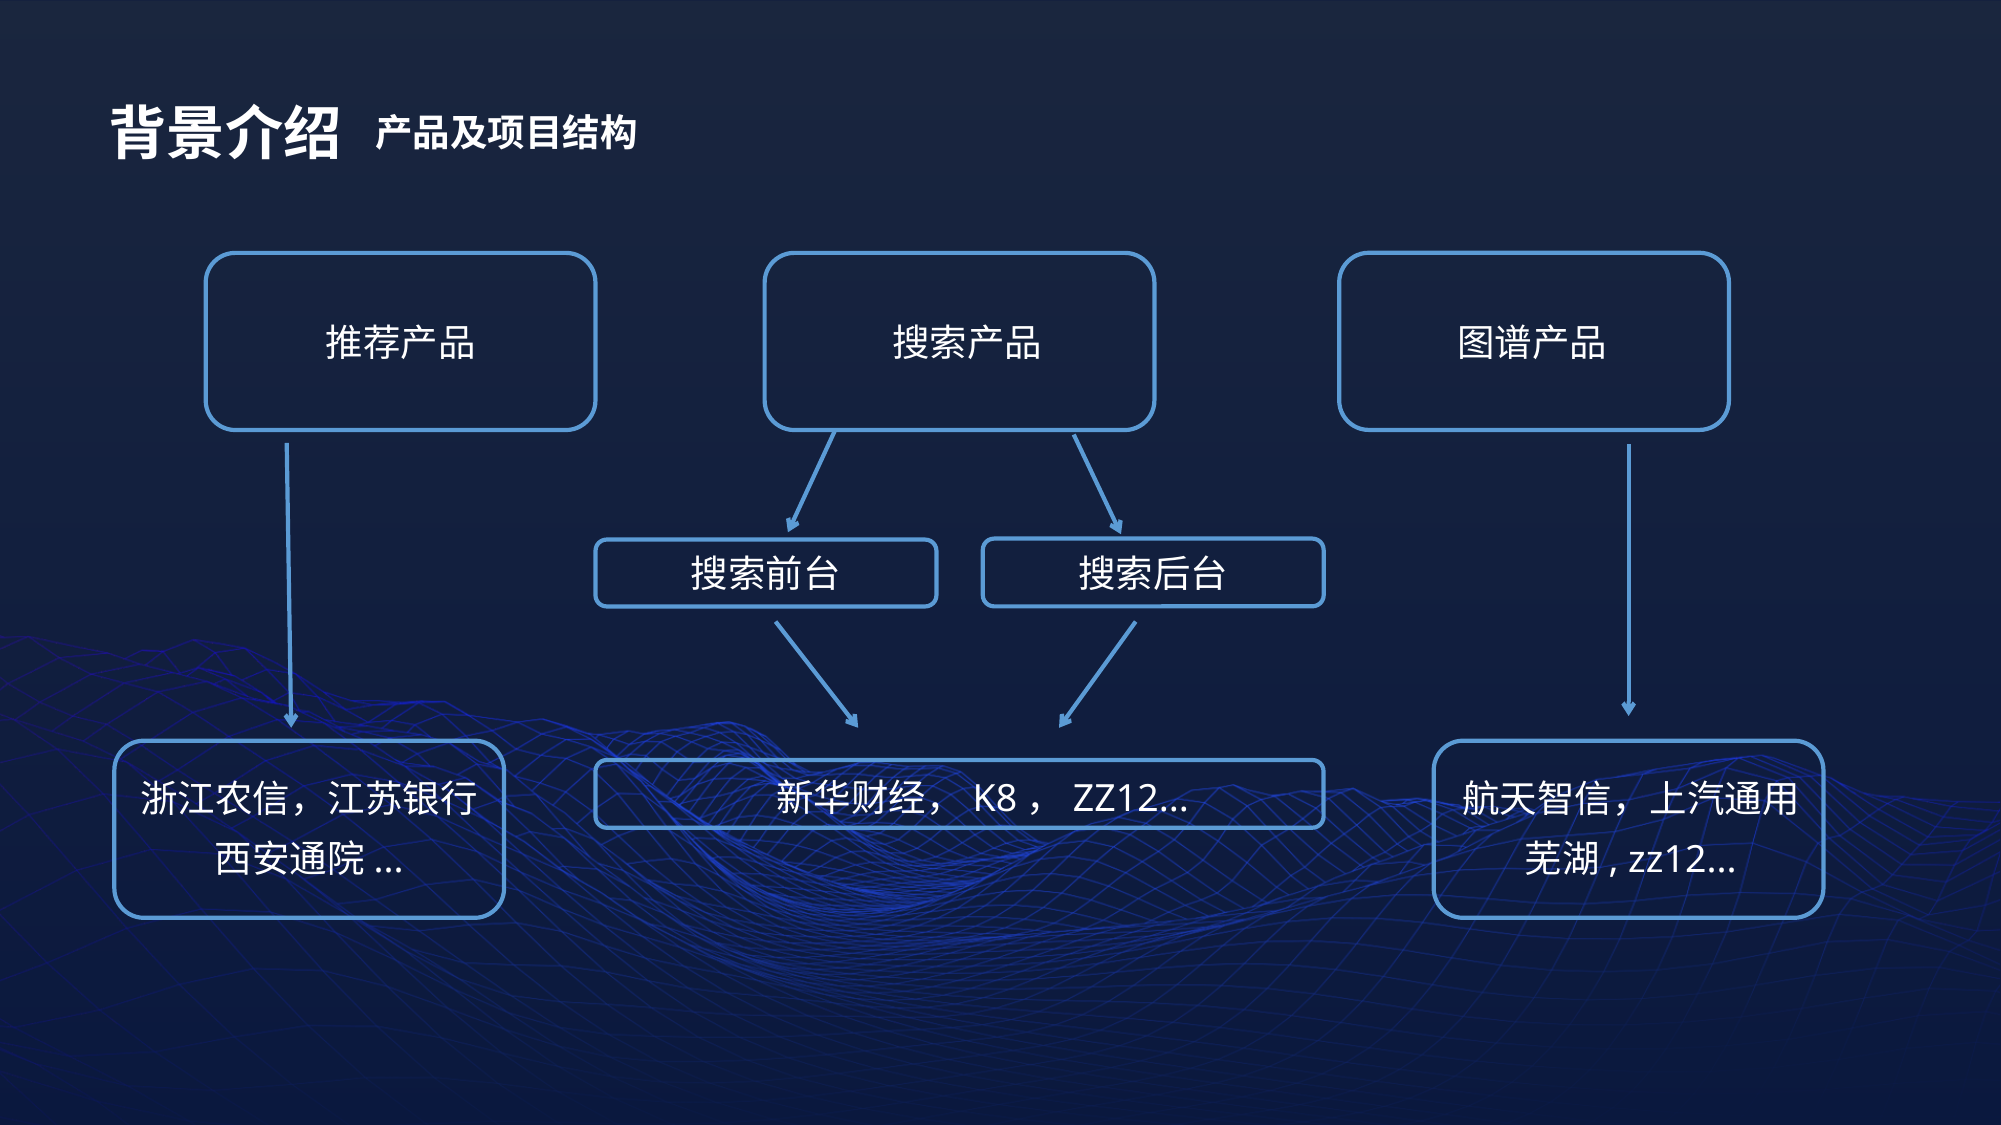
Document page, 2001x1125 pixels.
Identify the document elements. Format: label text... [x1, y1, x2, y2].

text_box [1058, 621, 1136, 729]
text_box 搜索后台 [1070, 542, 1236, 603]
text_box 新华财经，K8，ZZ12... [768, 766, 1197, 827]
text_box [1073, 434, 1122, 535]
text_box 图谱产品 [1449, 311, 1619, 372]
text_box 航天智信，上汽通用 [1454, 767, 1808, 828]
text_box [286, 442, 292, 728]
text_box [1433, 740, 1824, 918]
text_box [1339, 252, 1729, 430]
text_box 搜索产品 [884, 311, 1050, 372]
picture [0, 220, 2001, 1125]
text_box [764, 252, 1155, 431]
text_box [595, 759, 1324, 828]
text_box 产品及项目结构 [367, 101, 646, 162]
text_box 背景介绍 [101, 88, 352, 174]
text_box [205, 252, 596, 431]
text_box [775, 621, 859, 729]
text_box 搜索前台 [683, 542, 849, 603]
text_box 芜湖, zz12... [1517, 827, 1745, 888]
text_box [595, 539, 937, 607]
text_box [982, 538, 1324, 607]
text_box [114, 740, 505, 918]
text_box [787, 429, 836, 533]
